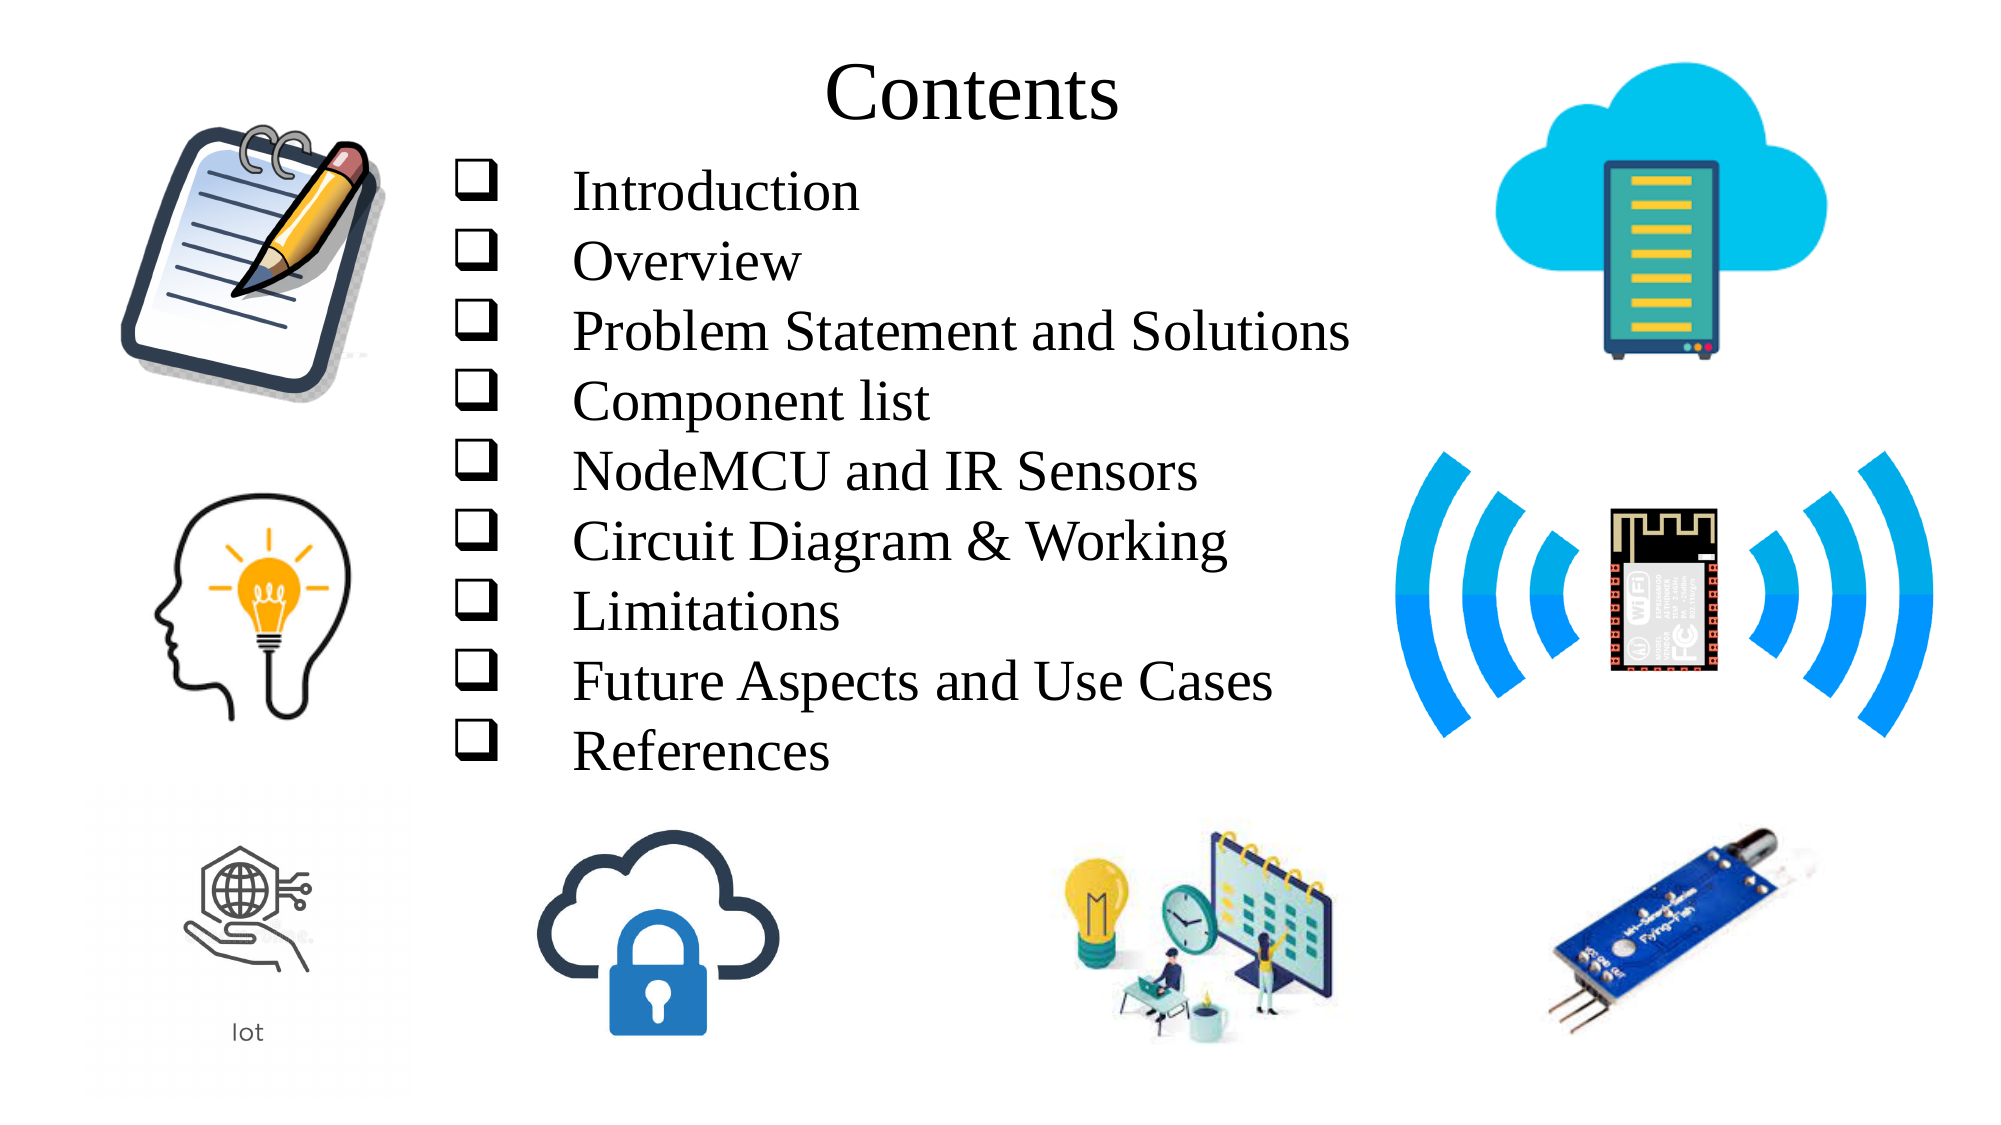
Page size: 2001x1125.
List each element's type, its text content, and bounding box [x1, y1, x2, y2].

picture [1468, 51, 1855, 371]
picture [109, 122, 398, 411]
picture [77, 431, 430, 1100]
text_box Introduction Overview Problem Statement and Solutions Component list NodeMCU and IR Sensors Circuit Diagram & Working Limitations Future Aspects and Use Cases References [435, 145, 1459, 790]
picture [461, 736, 855, 1078]
text_box Contents [809, 28, 1136, 144]
picture [1000, 405, 2000, 1089]
